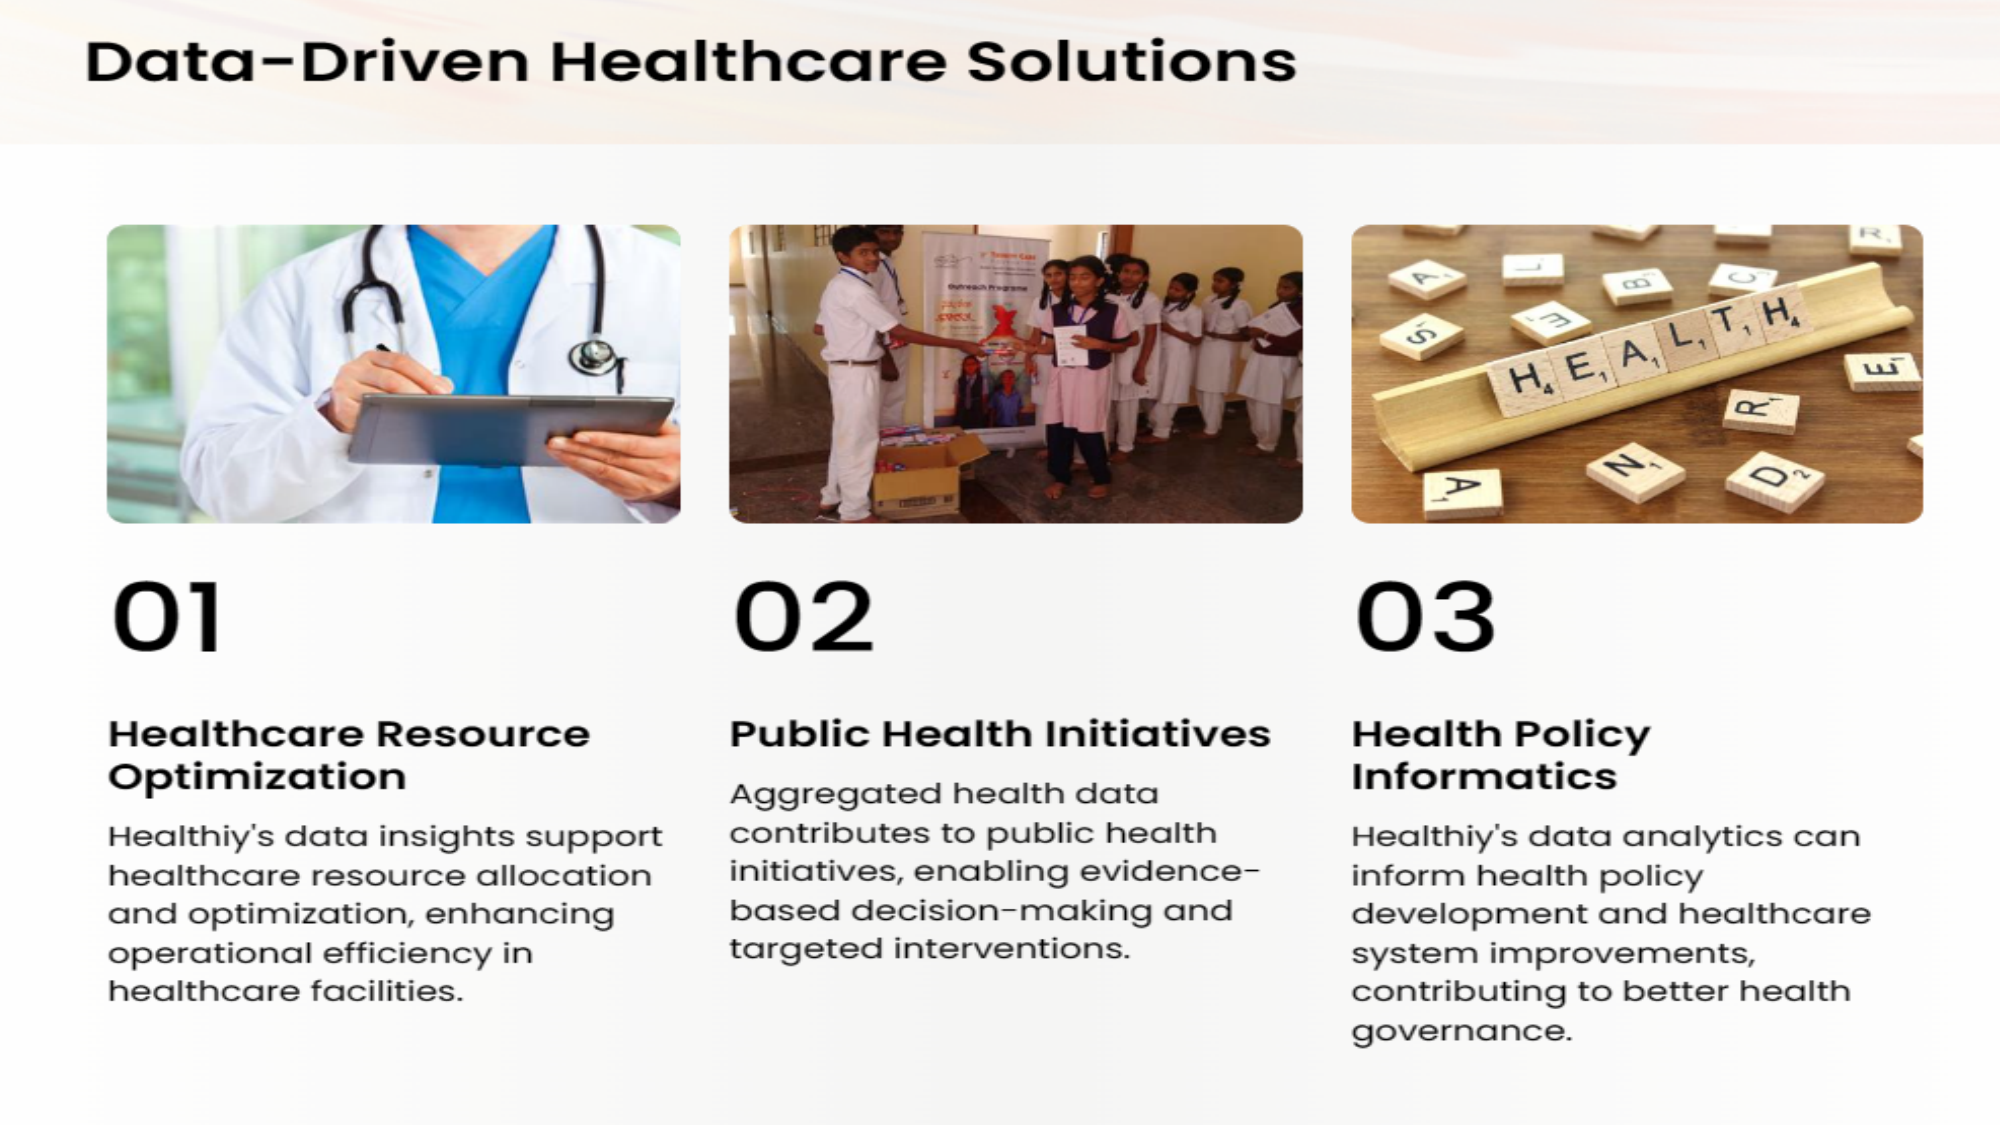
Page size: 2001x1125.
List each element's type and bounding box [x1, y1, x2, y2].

list [0, 0, 2000, 1125]
